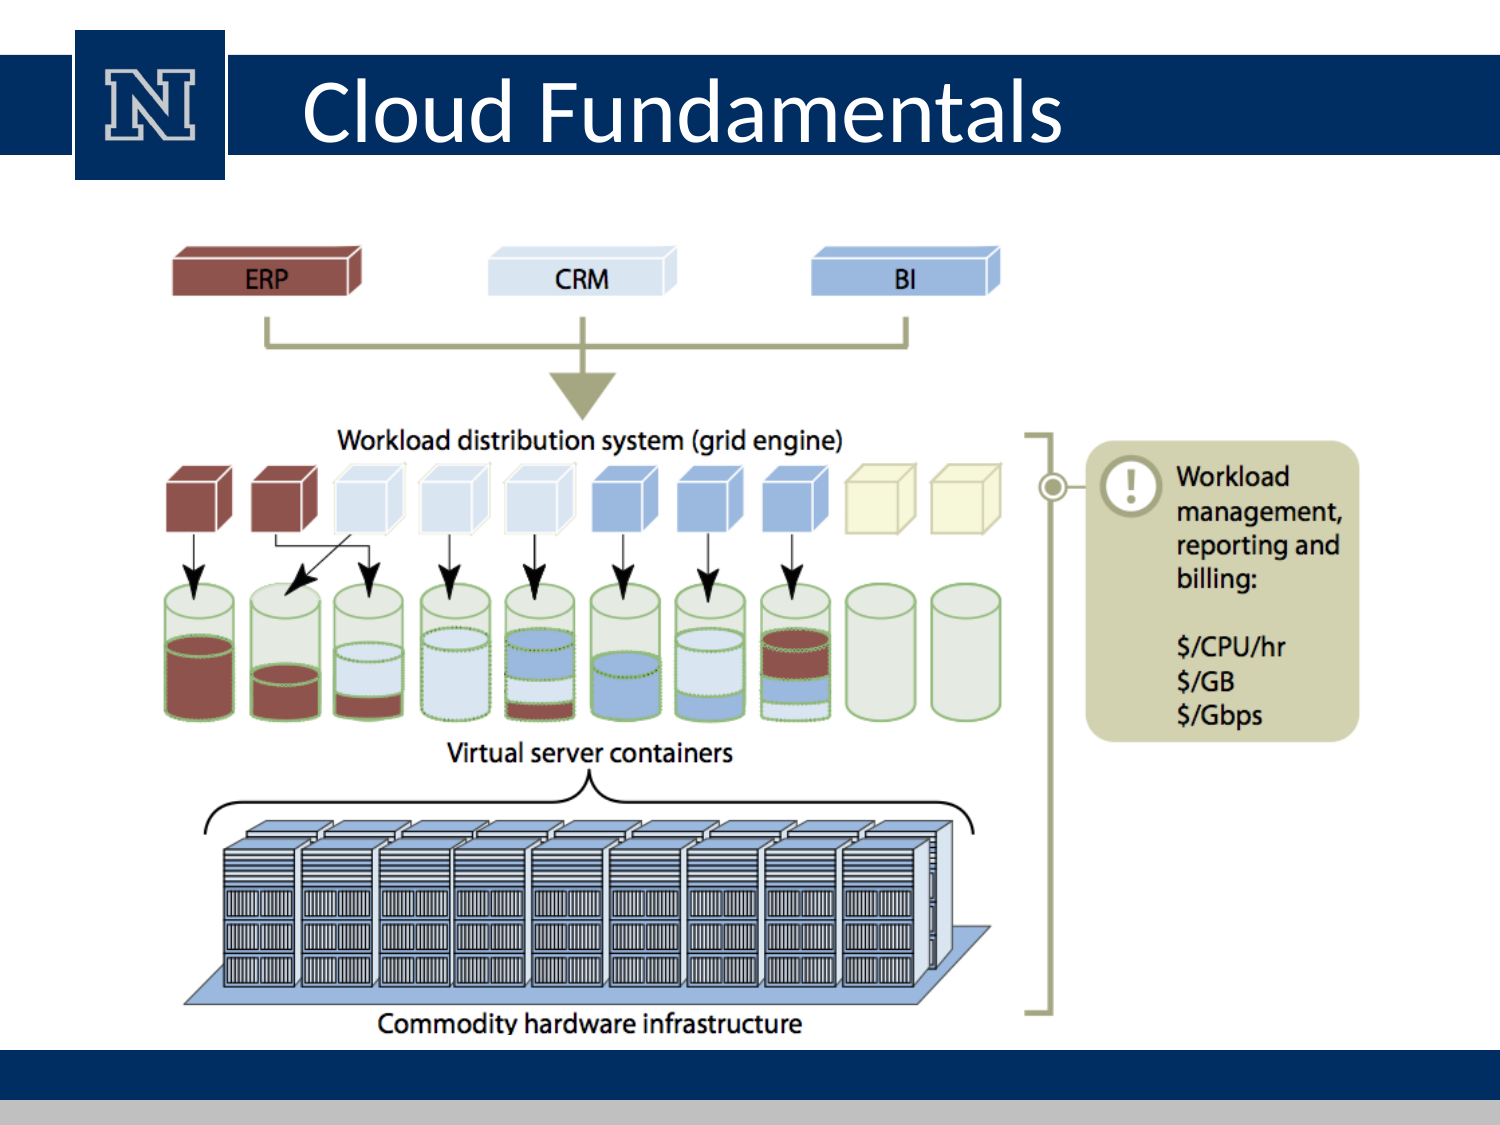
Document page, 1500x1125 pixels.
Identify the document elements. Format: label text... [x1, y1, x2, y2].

picture [75, 30, 225, 174]
text_box [49, 174, 1413, 350]
picture [65, 209, 1397, 1036]
title Cloud Fundamentals [287, 12, 1475, 200]
